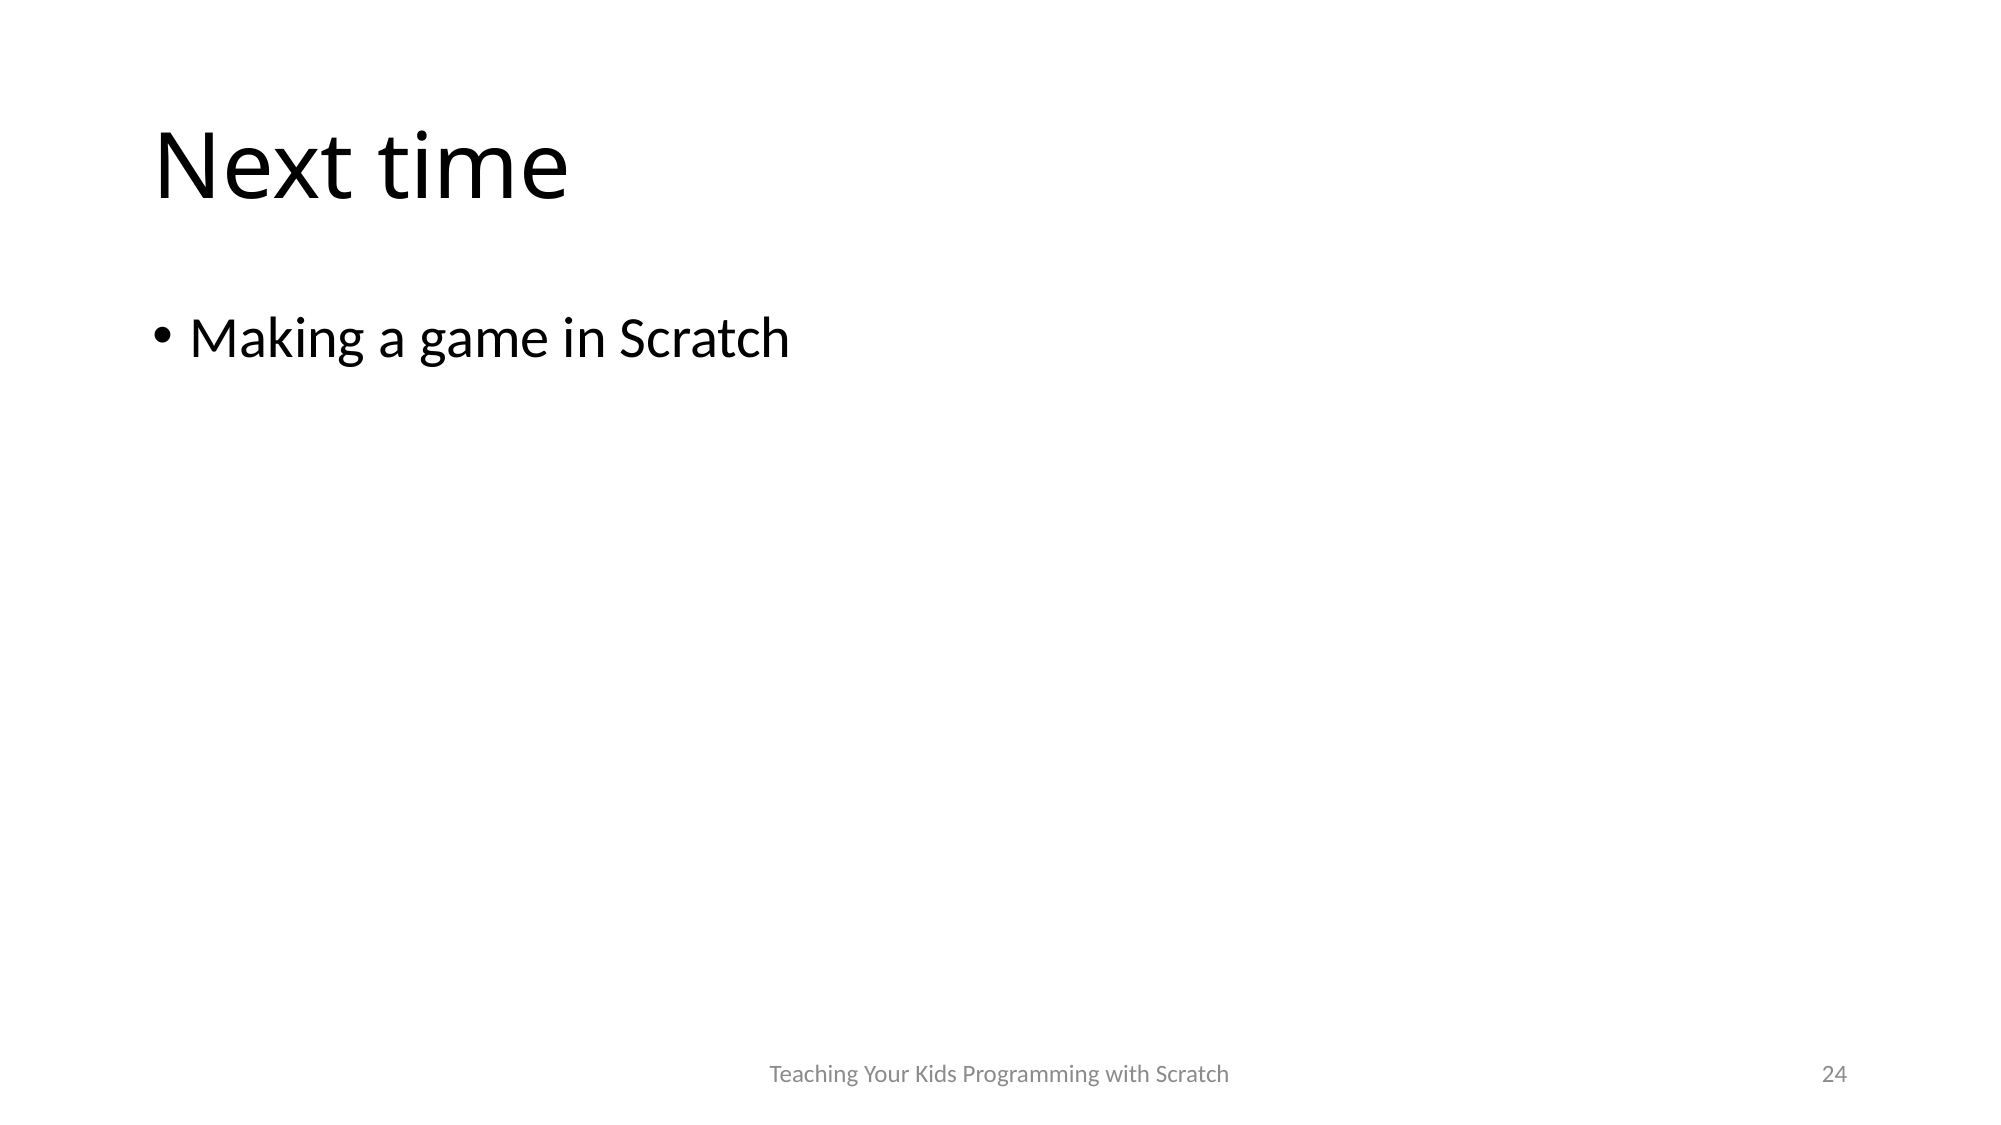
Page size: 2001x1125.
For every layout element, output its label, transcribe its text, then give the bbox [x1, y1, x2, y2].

title Next time [137, 59, 1863, 278]
footer Teaching Your Kids Programming with Scratch [662, 1042, 1338, 1103]
list Making a game in Scratch [137, 299, 1863, 1014]
slide_number 24 [1412, 1042, 1863, 1103]
